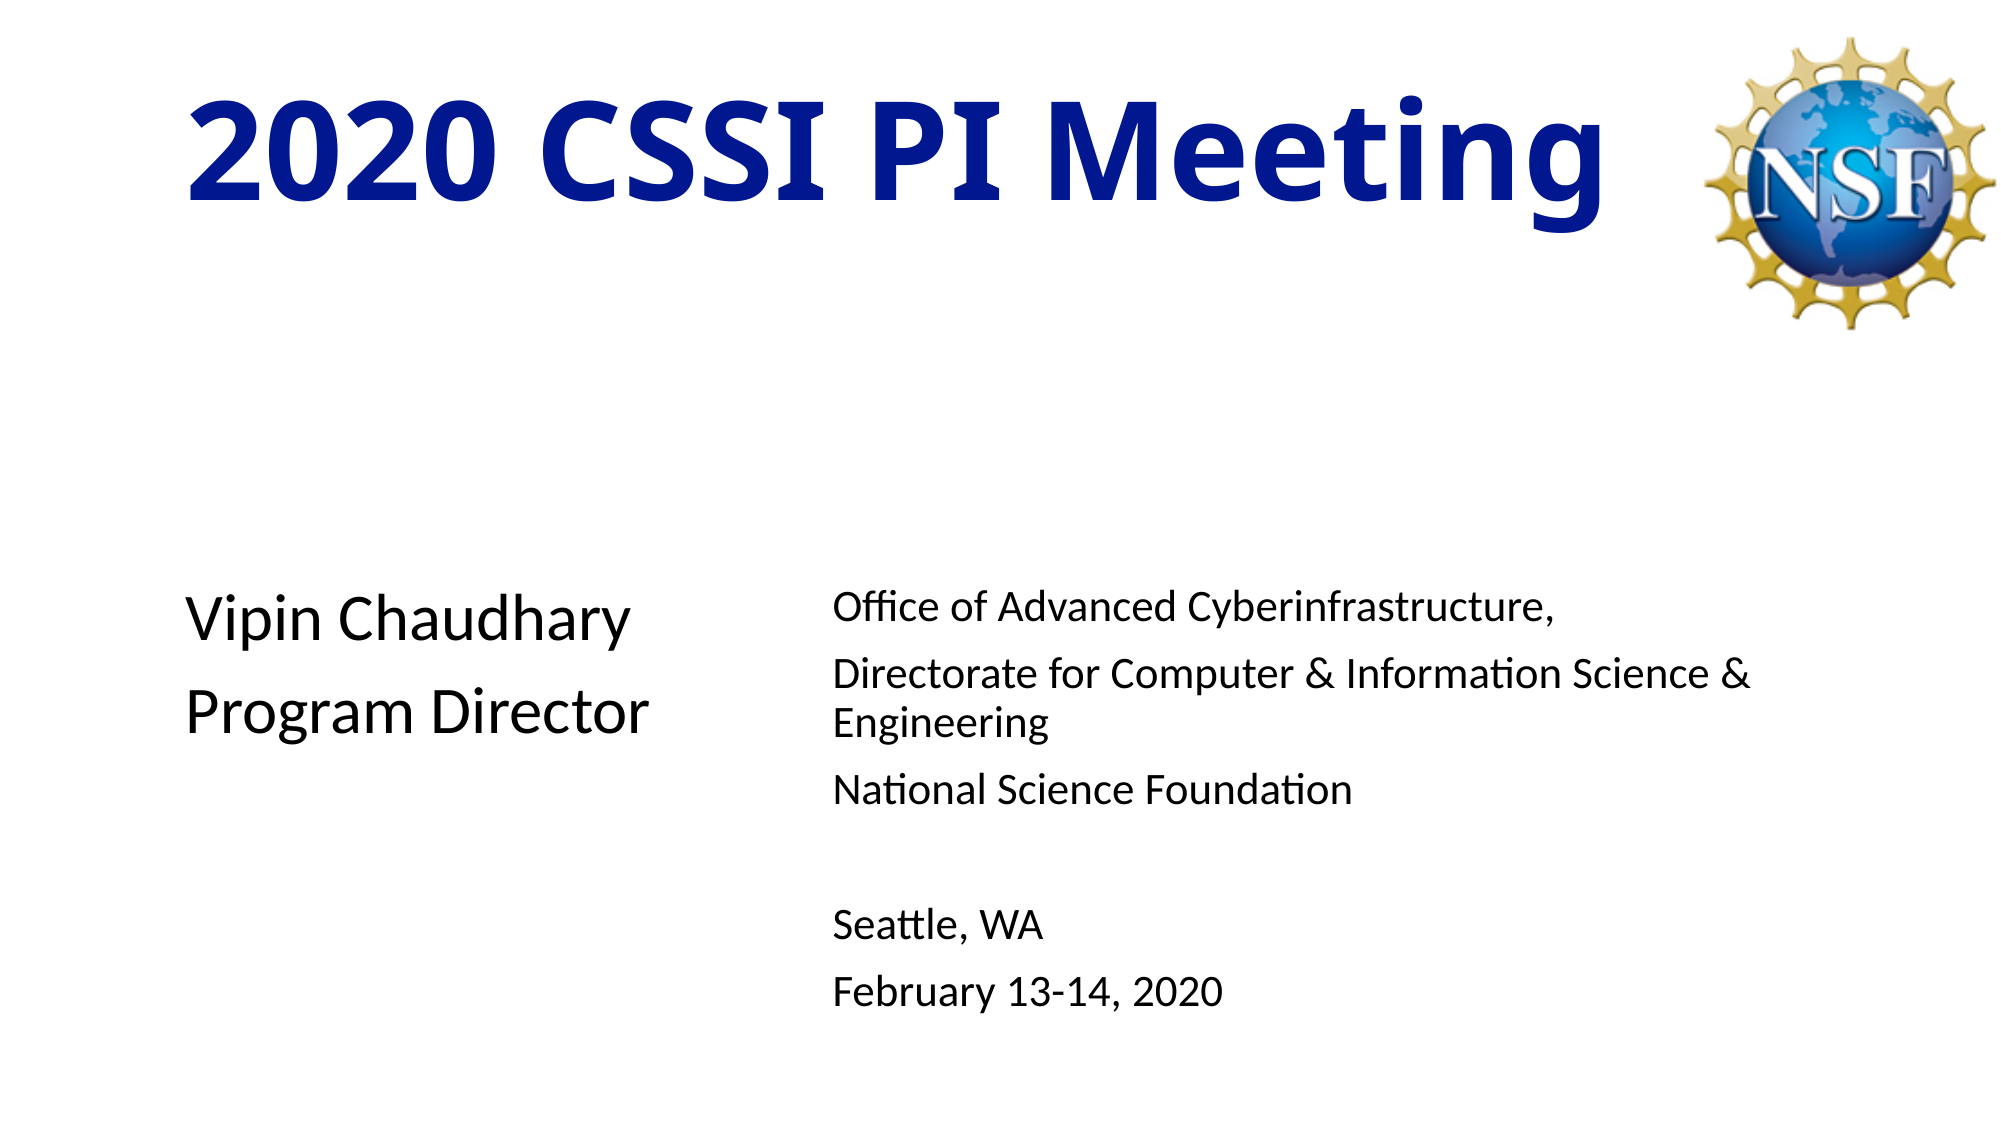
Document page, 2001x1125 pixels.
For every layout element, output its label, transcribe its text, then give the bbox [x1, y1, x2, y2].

subtitle Vipin Chaudhary Program Director [170, 575, 817, 957]
text_box Office of Advanced Cyberinfrastructure, Directorate for Computer & Information Science & Engineering National Science Foundation Seattle, WA February 13-14, 2020 [817, 575, 1927, 1028]
picture [1700, 32, 2000, 334]
title 2020 CSSI PI Meeting [170, 74, 1952, 509]
